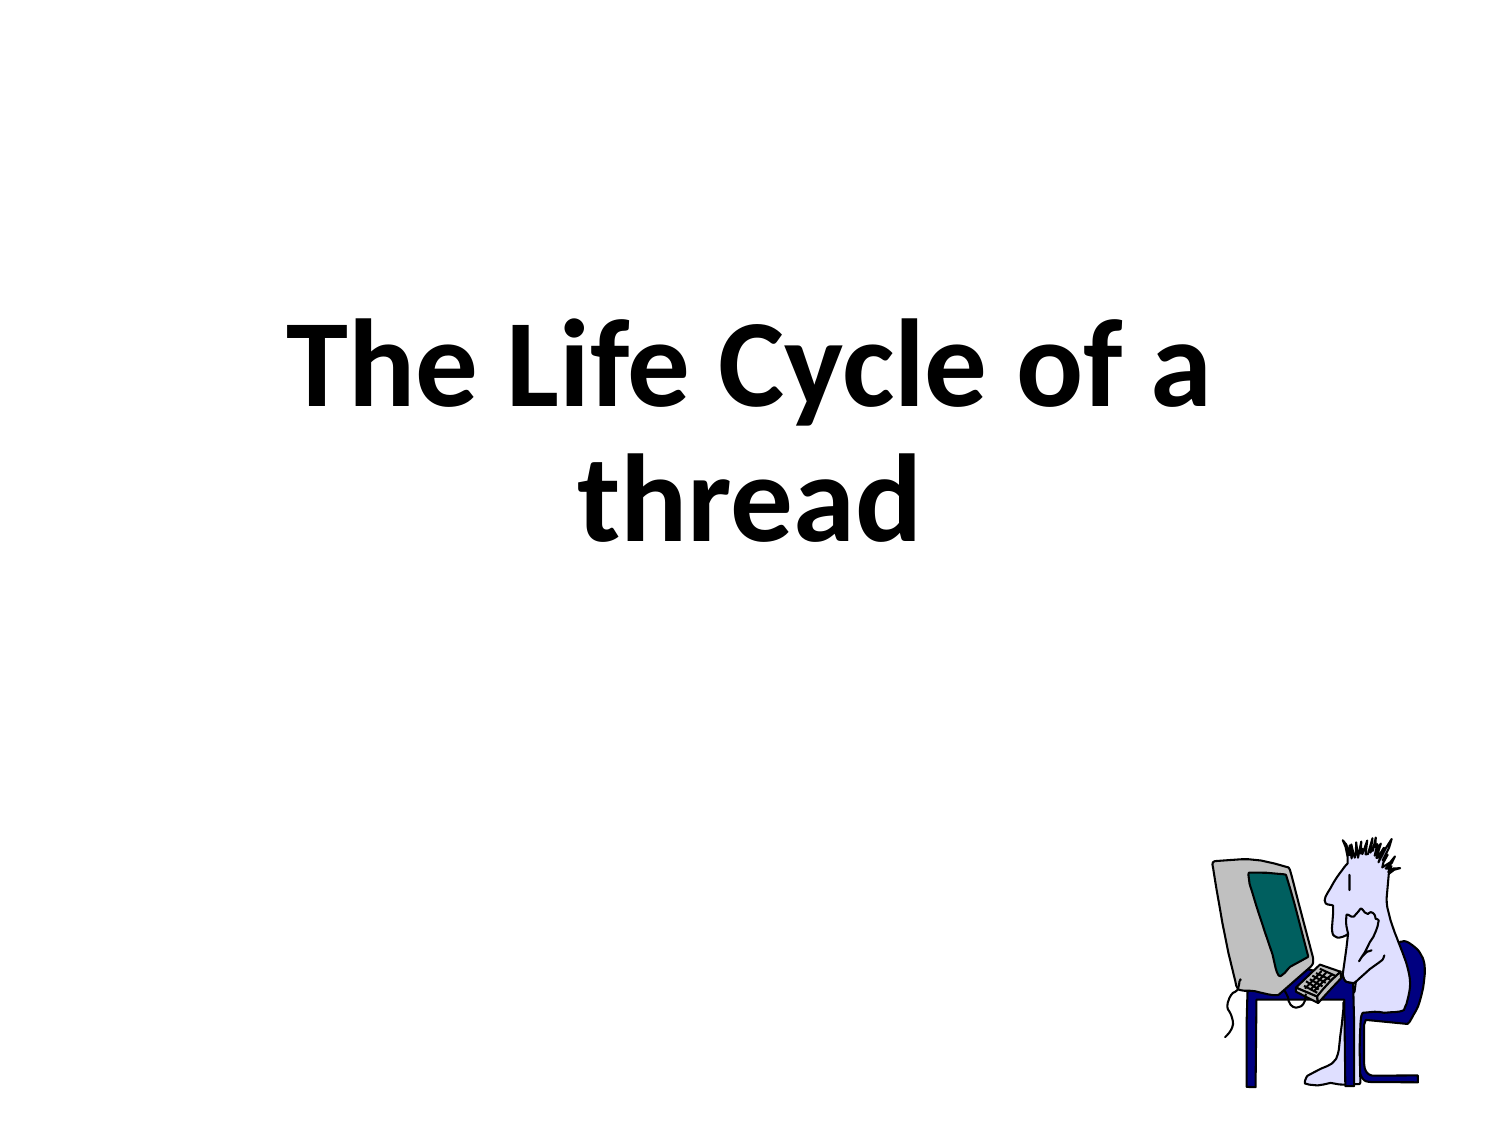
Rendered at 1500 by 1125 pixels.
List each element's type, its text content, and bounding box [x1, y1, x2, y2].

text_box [1212, 837, 1425, 1088]
title The Life Cycle of a thread [112, 184, 1388, 576]
